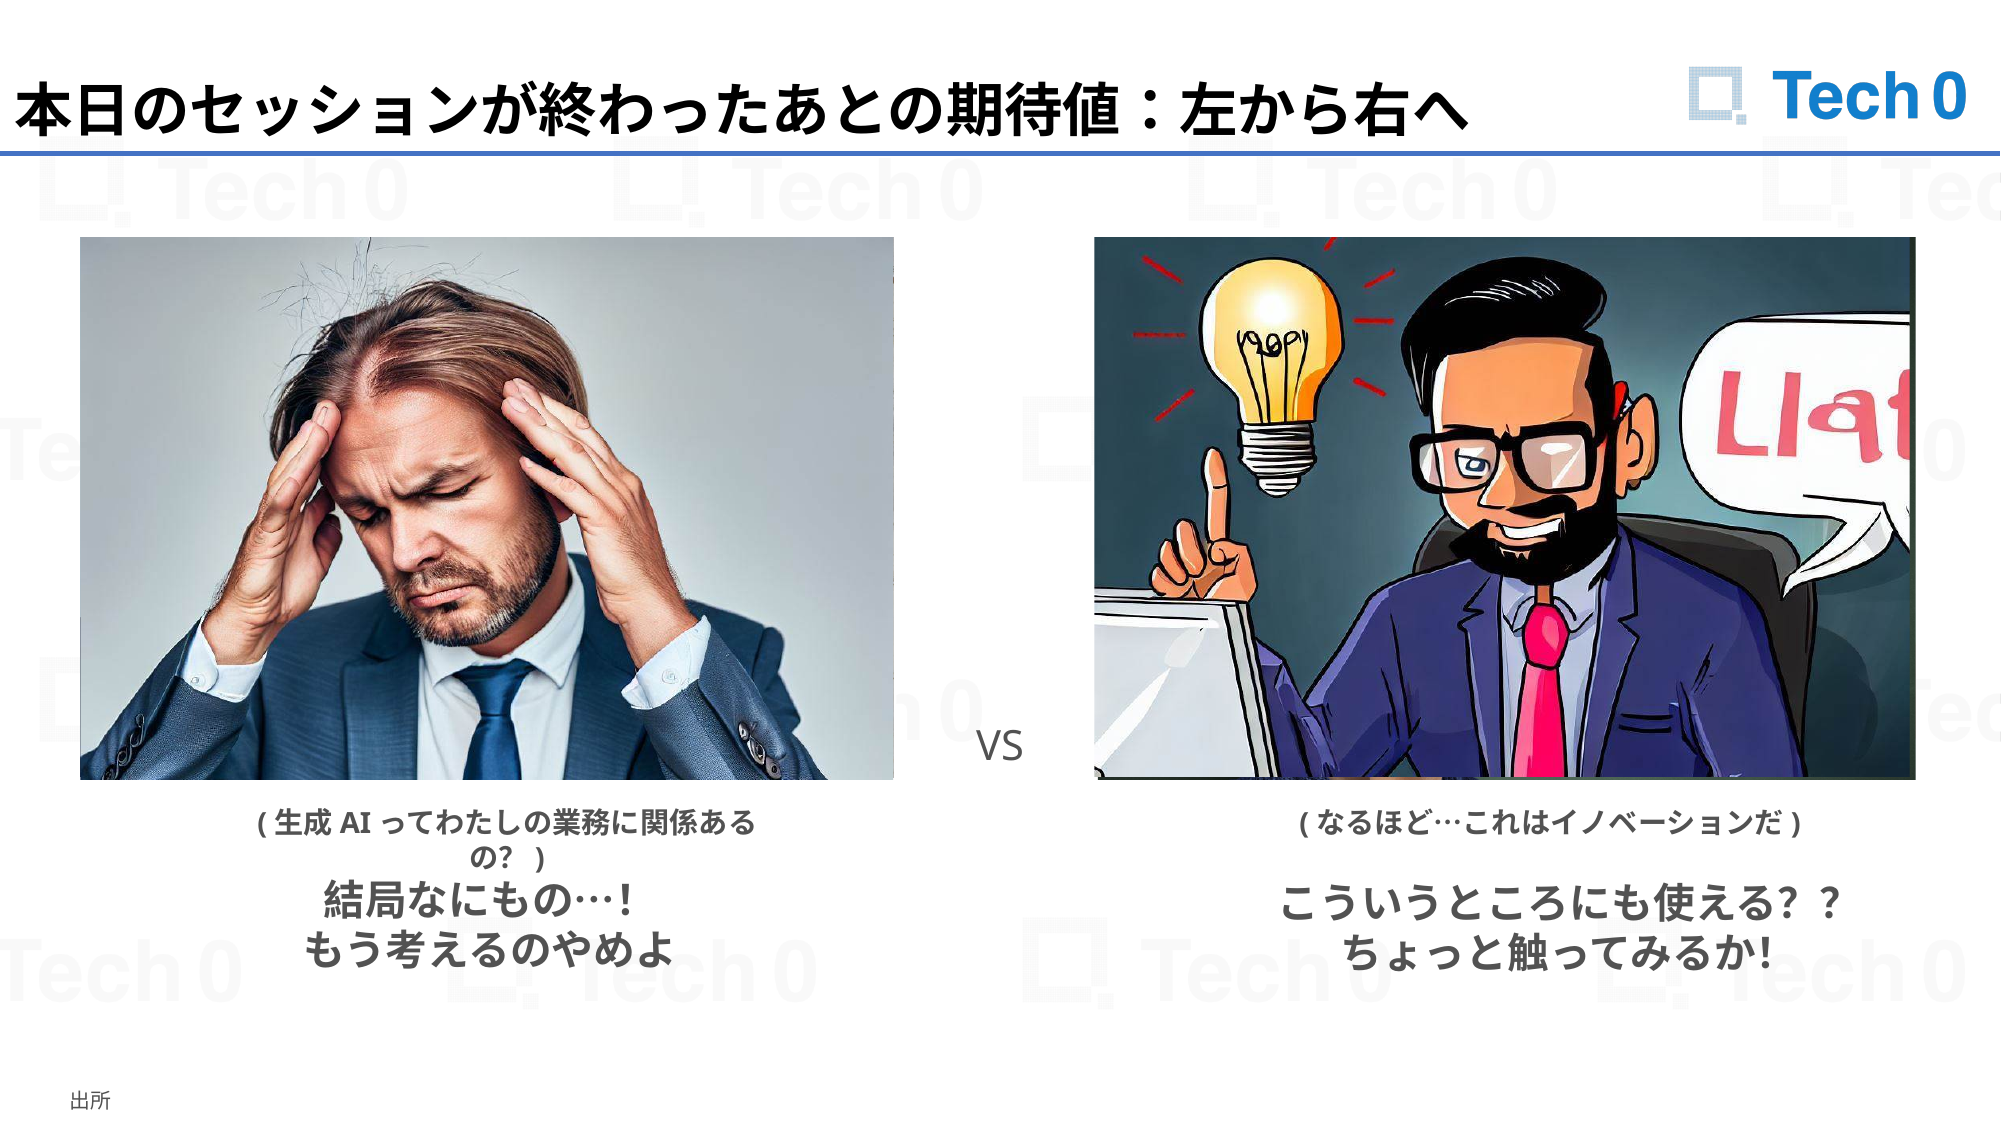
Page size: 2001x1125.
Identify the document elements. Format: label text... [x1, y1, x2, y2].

text_box 結局なにもの…！ もう考えるのやめよ [152, 866, 828, 982]
picture [1094, 237, 1916, 780]
text_box VS [951, 711, 1049, 776]
text_box こういうところにも使える？？ ちょっと触ってみるか！ [1260, 869, 1878, 984]
picture [80, 218, 897, 780]
text_box (生成AIってわたしの業務に関係あるの？) [213, 797, 802, 882]
list 本日のセッションが終わったあとの期待値：左から右へ [0, 0, 2000, 152]
text_box (なるほど…これはイノベーションだ) [1255, 797, 1845, 847]
